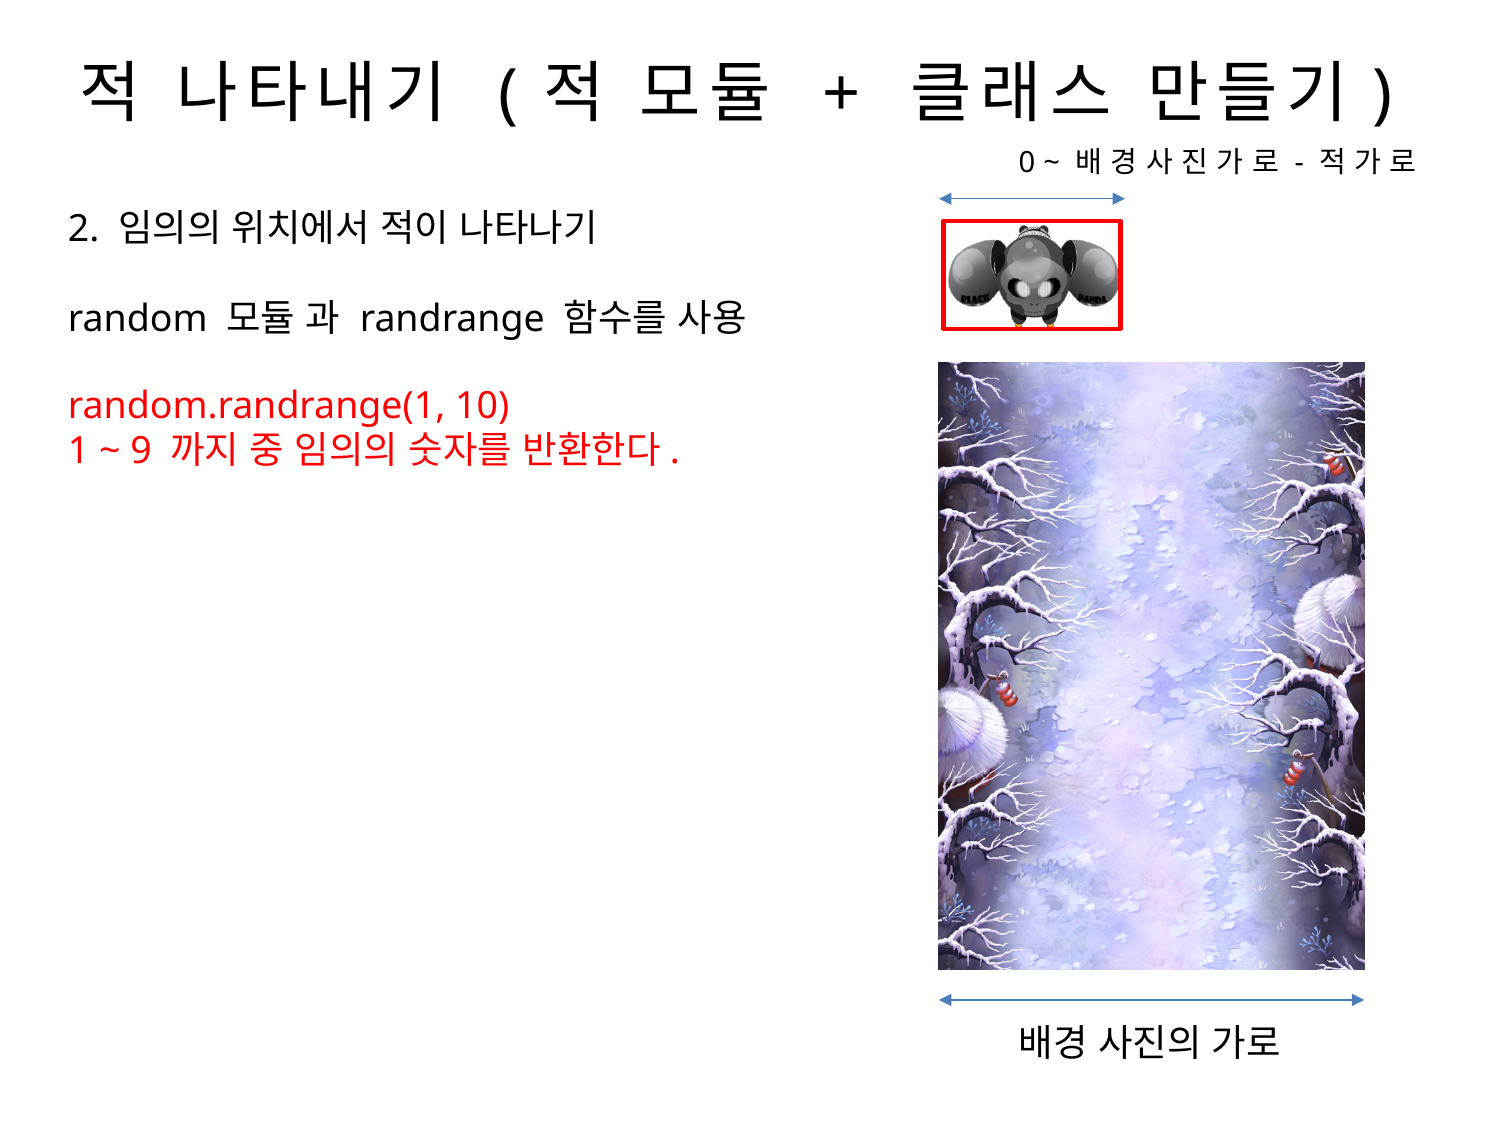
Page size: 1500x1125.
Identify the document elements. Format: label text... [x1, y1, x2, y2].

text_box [938, 198, 1126, 329]
picture [938, 361, 1365, 970]
text_box 2. 임의의 위치에서 적이 나타나기 random 모듈 과 randrange 함수를 사용 [53, 196, 762, 346]
text_box 적 나타내기 (적 모듈 + 클래스 만들기) [64, 42, 1483, 138]
text_box random.randrange(1, 10) 1 ~ 9 까지 중 임의의 숫자를 반환한다. [53, 373, 762, 479]
text_box 배경 사진의 가로 [1003, 1011, 1300, 1072]
text_box 0~배경사진가로-적가로 [1003, 136, 1484, 187]
